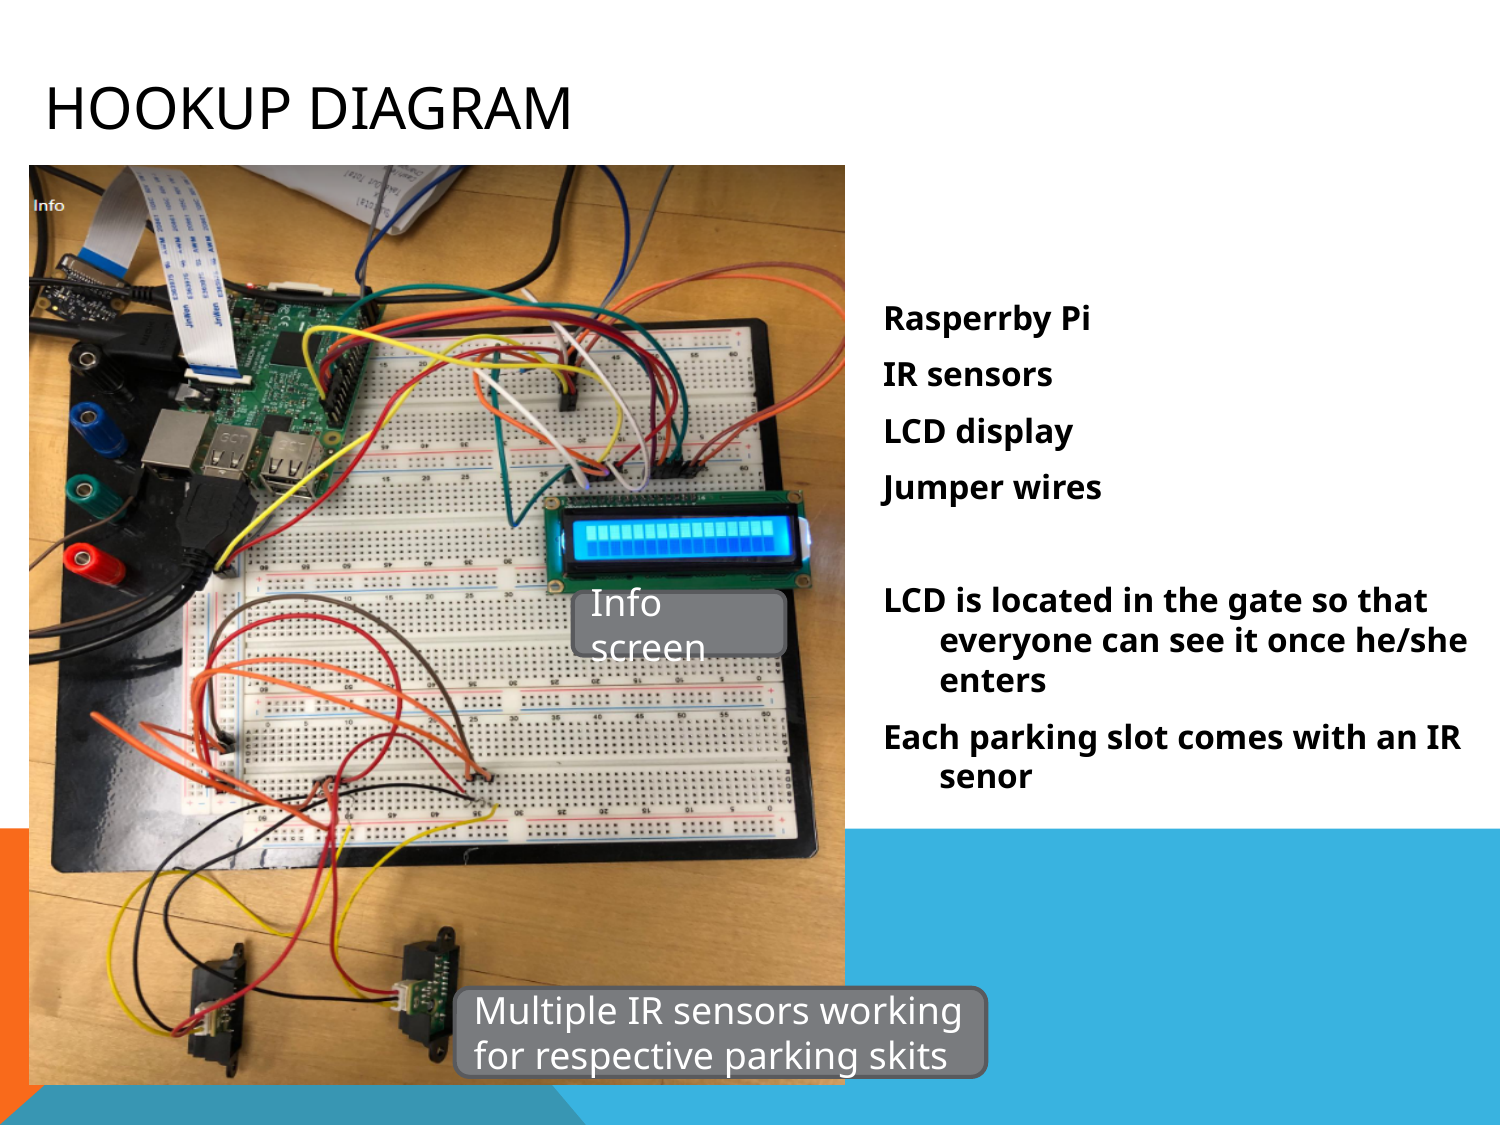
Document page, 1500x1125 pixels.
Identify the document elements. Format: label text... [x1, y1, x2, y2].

picture [29, 164, 845, 1086]
text_box Multiple IR sensors working for respective parking skits [849, 985, 989, 1079]
list Rasperrby Pi IR sensors LCD display Jumper wires LCD is located in the gate so that everyone can see it once he/she enters Each parking slot comes with an IR senor [868, 289, 1500, 1022]
title Hookup diagram [29, 42, 1324, 171]
